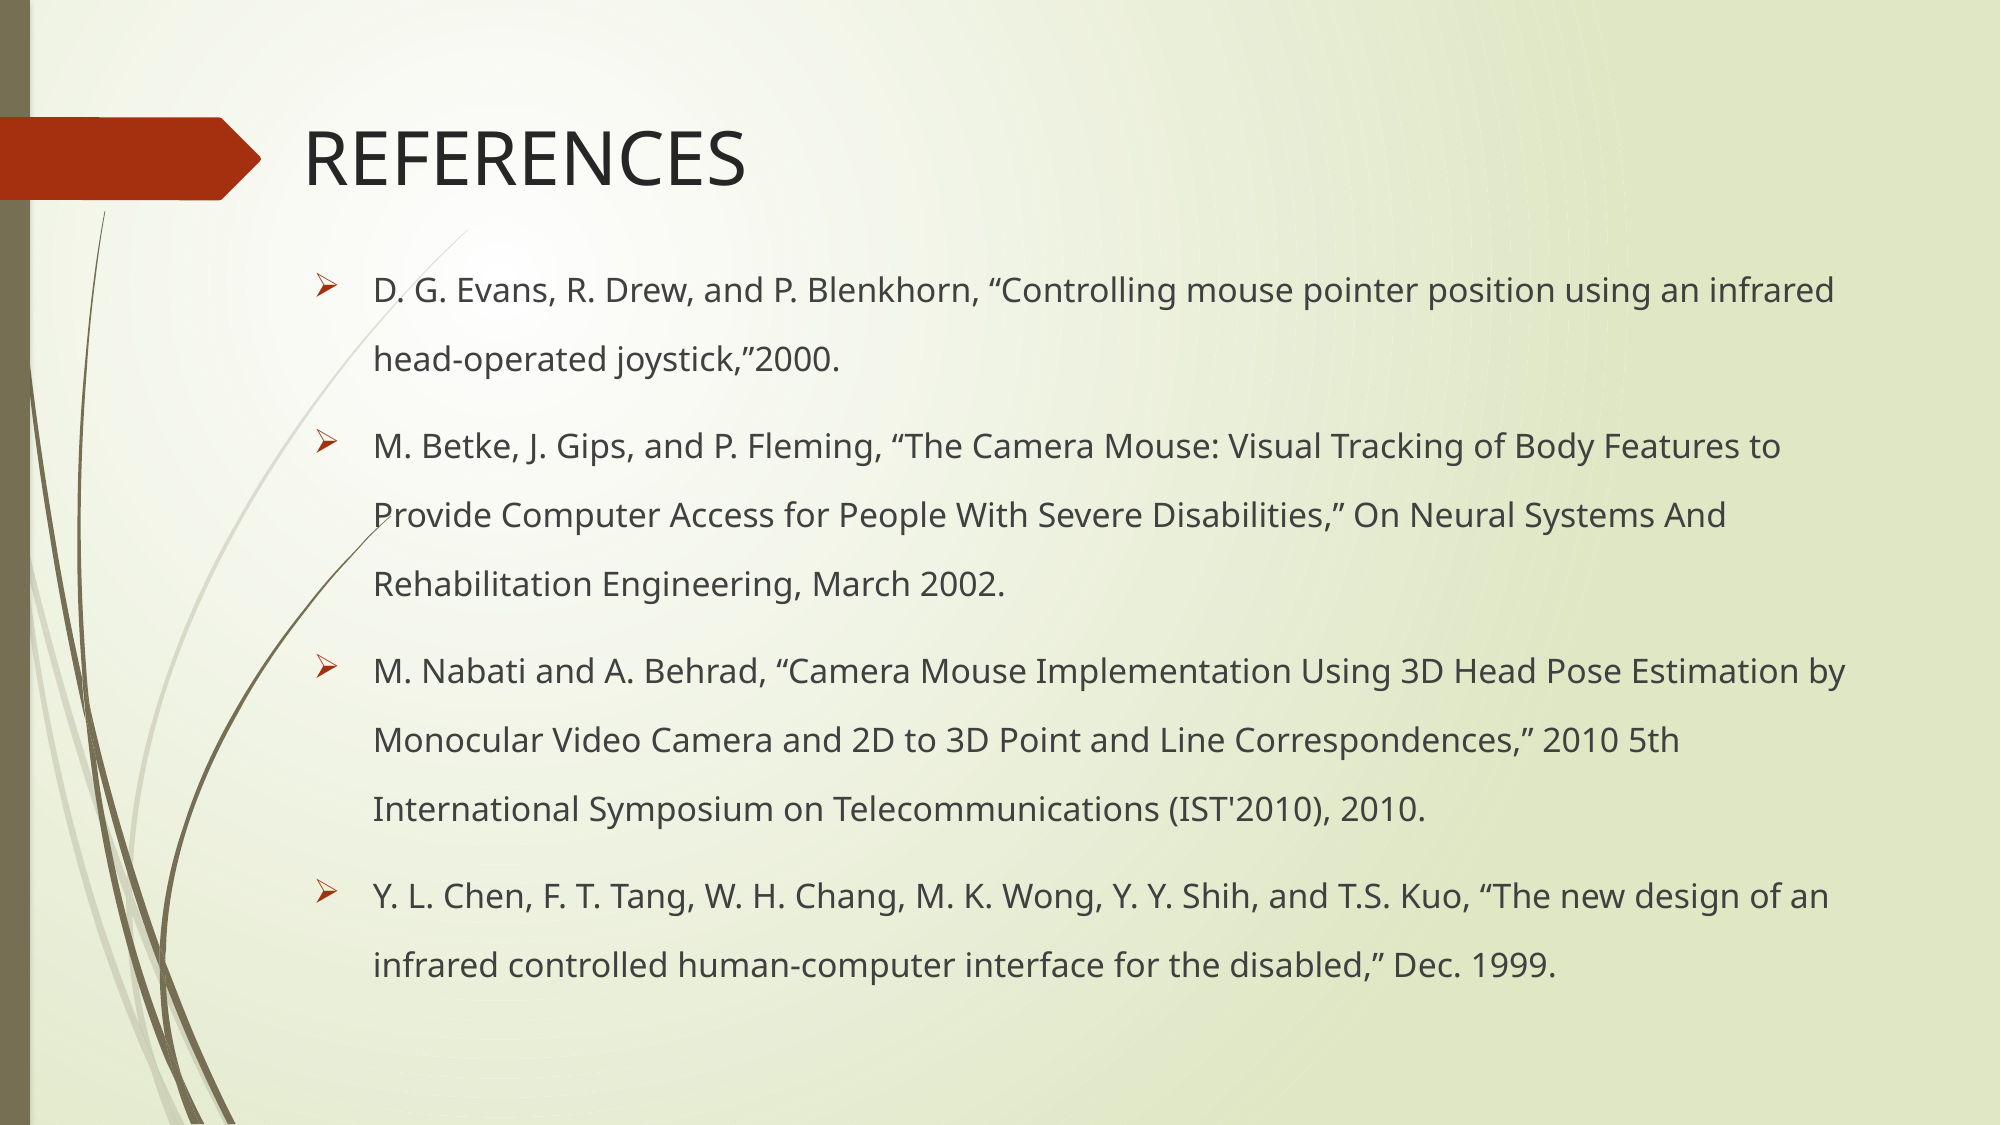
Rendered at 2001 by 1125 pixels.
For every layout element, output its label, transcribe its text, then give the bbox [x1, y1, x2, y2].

title REFERENCES [287, 102, 1888, 225]
list D. G. Evans, R. Drew, and P. Blenkhorn, “Controlling mouse pointer position using an infrared head-operated joystick,”2000. M. Betke, J. Gips, and P. Fleming, “The Camera Mouse: Visual Tracking of Body Features to Provide Computer Access for People With Severe Disabilities,” On Neural Systems And Rehabilitation Engineering, March 2002. M. Nabati and A. Behrad, “Camera Mouse Implementation Using 3D Head Pose Estimation by Monocular Video Camera and 2D to 3D Point and Line Correspondences,” 2010 5th International Symposium on Telecommunications (IST'2010), 2010. Y. L. Chen, F. T. Tang, W. H. Chang, M. K. Wong, Y. Y. Shih, and T.S. Kuo, “The new design of an infrared controlled human-computer interface for the disabled,” Dec. 1999. [298, 224, 1888, 1000]
